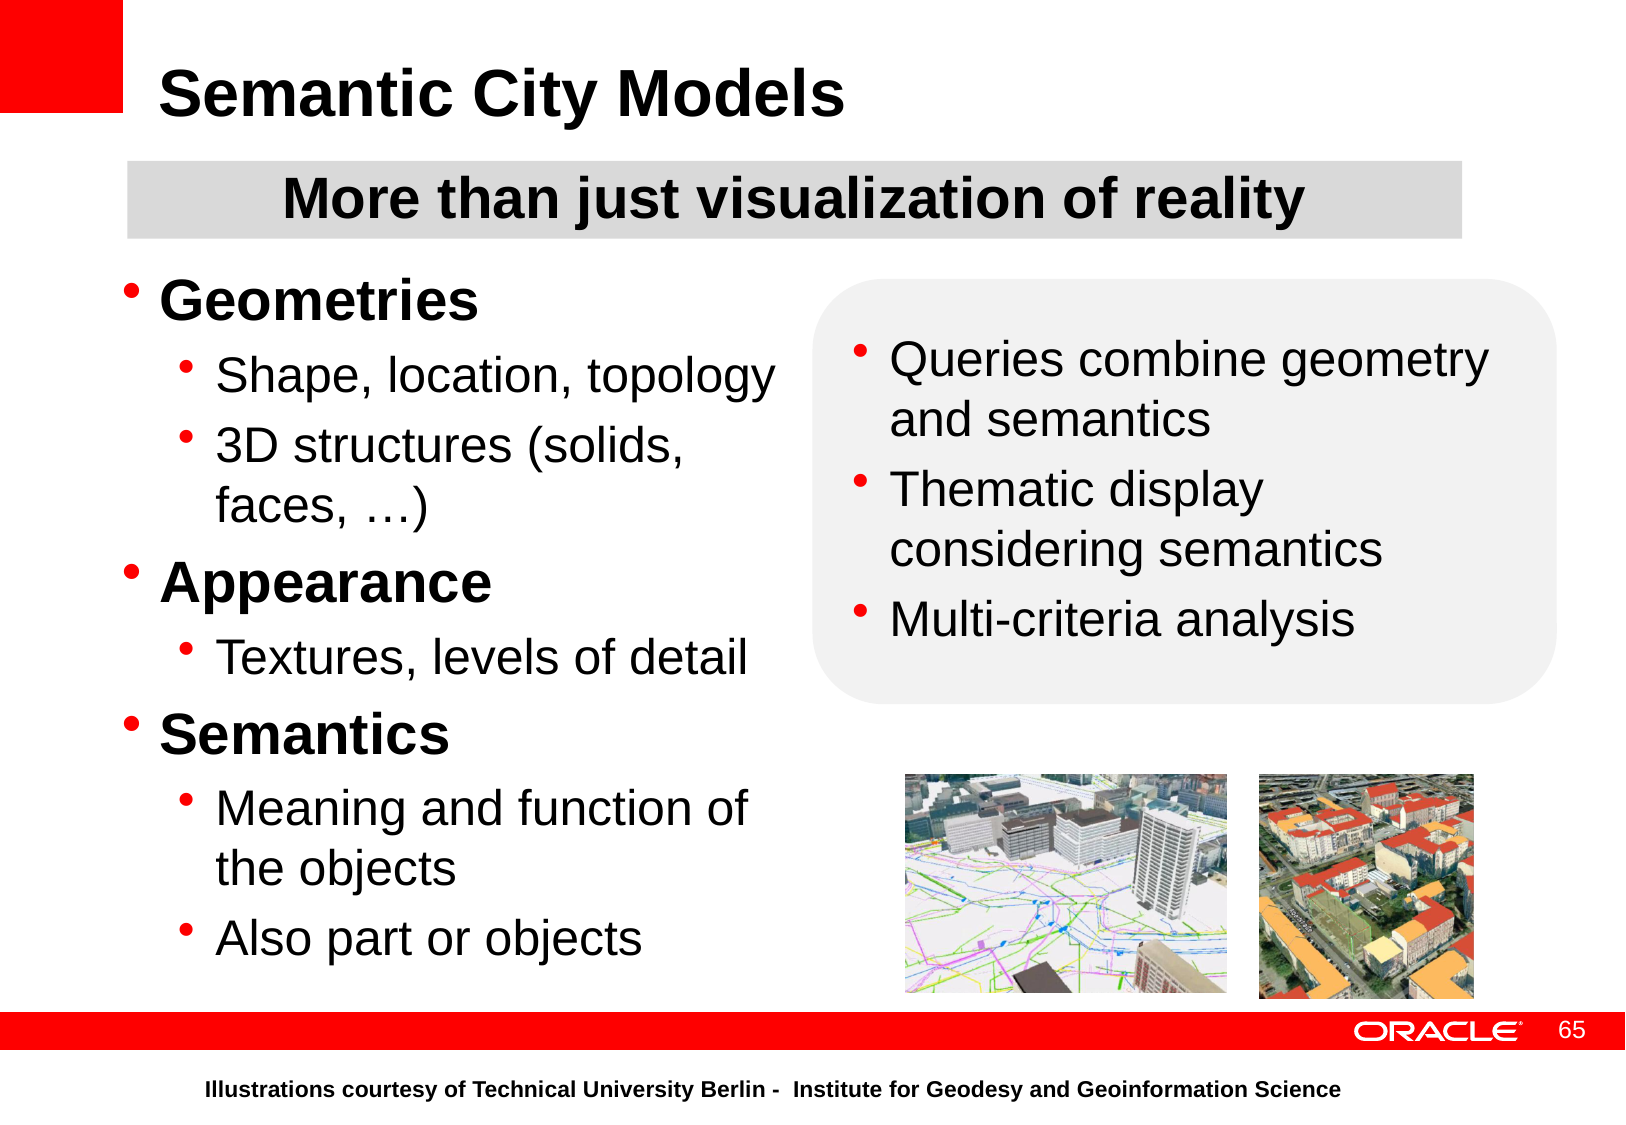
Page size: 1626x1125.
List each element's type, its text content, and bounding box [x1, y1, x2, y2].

picture [1259, 774, 1475, 999]
text_box Illustrations courtesy of Technical University Berlin - Institute for Geodesy and Geoinformation Science [80, 1070, 1474, 1110]
picture [904, 774, 1227, 994]
text_box More than just visualization of reality [127, 160, 1463, 239]
text_box [812, 278, 1557, 705]
list Geometries Shape, location, topology 3D structures (solids, faces, …) Appearance Textures, levels of detail Semantics Meaning and function of the objects Also part or objects [121, 262, 780, 976]
title Semantic City Models [157, 49, 1506, 205]
picture [0, 1012, 1625, 1050]
list Queries combine geometry and semantics Thematic display considering semantics Multi-criteria analysis [851, 326, 1510, 693]
picture [0, 0, 123, 113]
